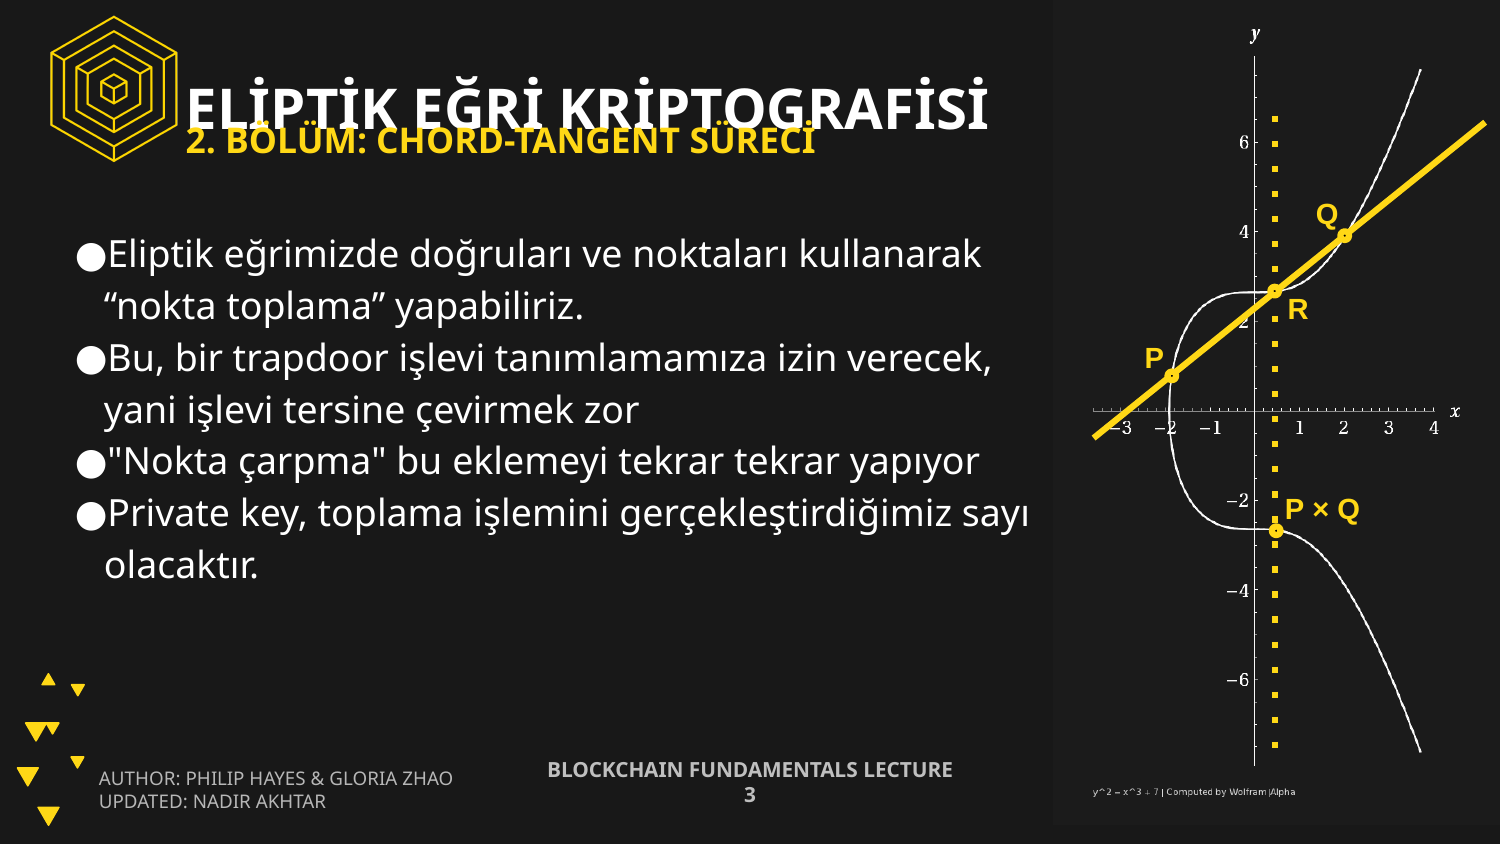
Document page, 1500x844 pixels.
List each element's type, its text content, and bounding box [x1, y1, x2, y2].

text_box AUTHOR: PHILIP HAYES & GLORIA ZHAO UPDATED: NADIR AKHTAR [93, 738, 468, 825]
text_box Eliptik eğrimizde doğruları ve noktaları kullanarak “nokta toplama” yapabiliriz. Bu, bir trapdoor işlevi tanımlamamıza izin verecek, yani işlevi tersine çevirmek zor "Nokta çarpma" bu eklemeyi tekrar tekrar yapıyor Private key, toplama işlemini gerçekleştirdiğimiz sayı olacaktır. [74, 223, 1047, 644]
text_box ELİPTİK EĞRİ KRİPTOGRAFİSİ [179, 66, 1047, 129]
picture [1052, 0, 1500, 837]
picture [17, 0, 201, 183]
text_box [1093, 121, 1486, 439]
text_box BLOCKCHAIN FUNDAMENTALS LECTURE 3 [536, 747, 964, 816]
text_box 2. BÖLÜM: CHORD-TANGENT SÜRECİ [179, 108, 915, 171]
